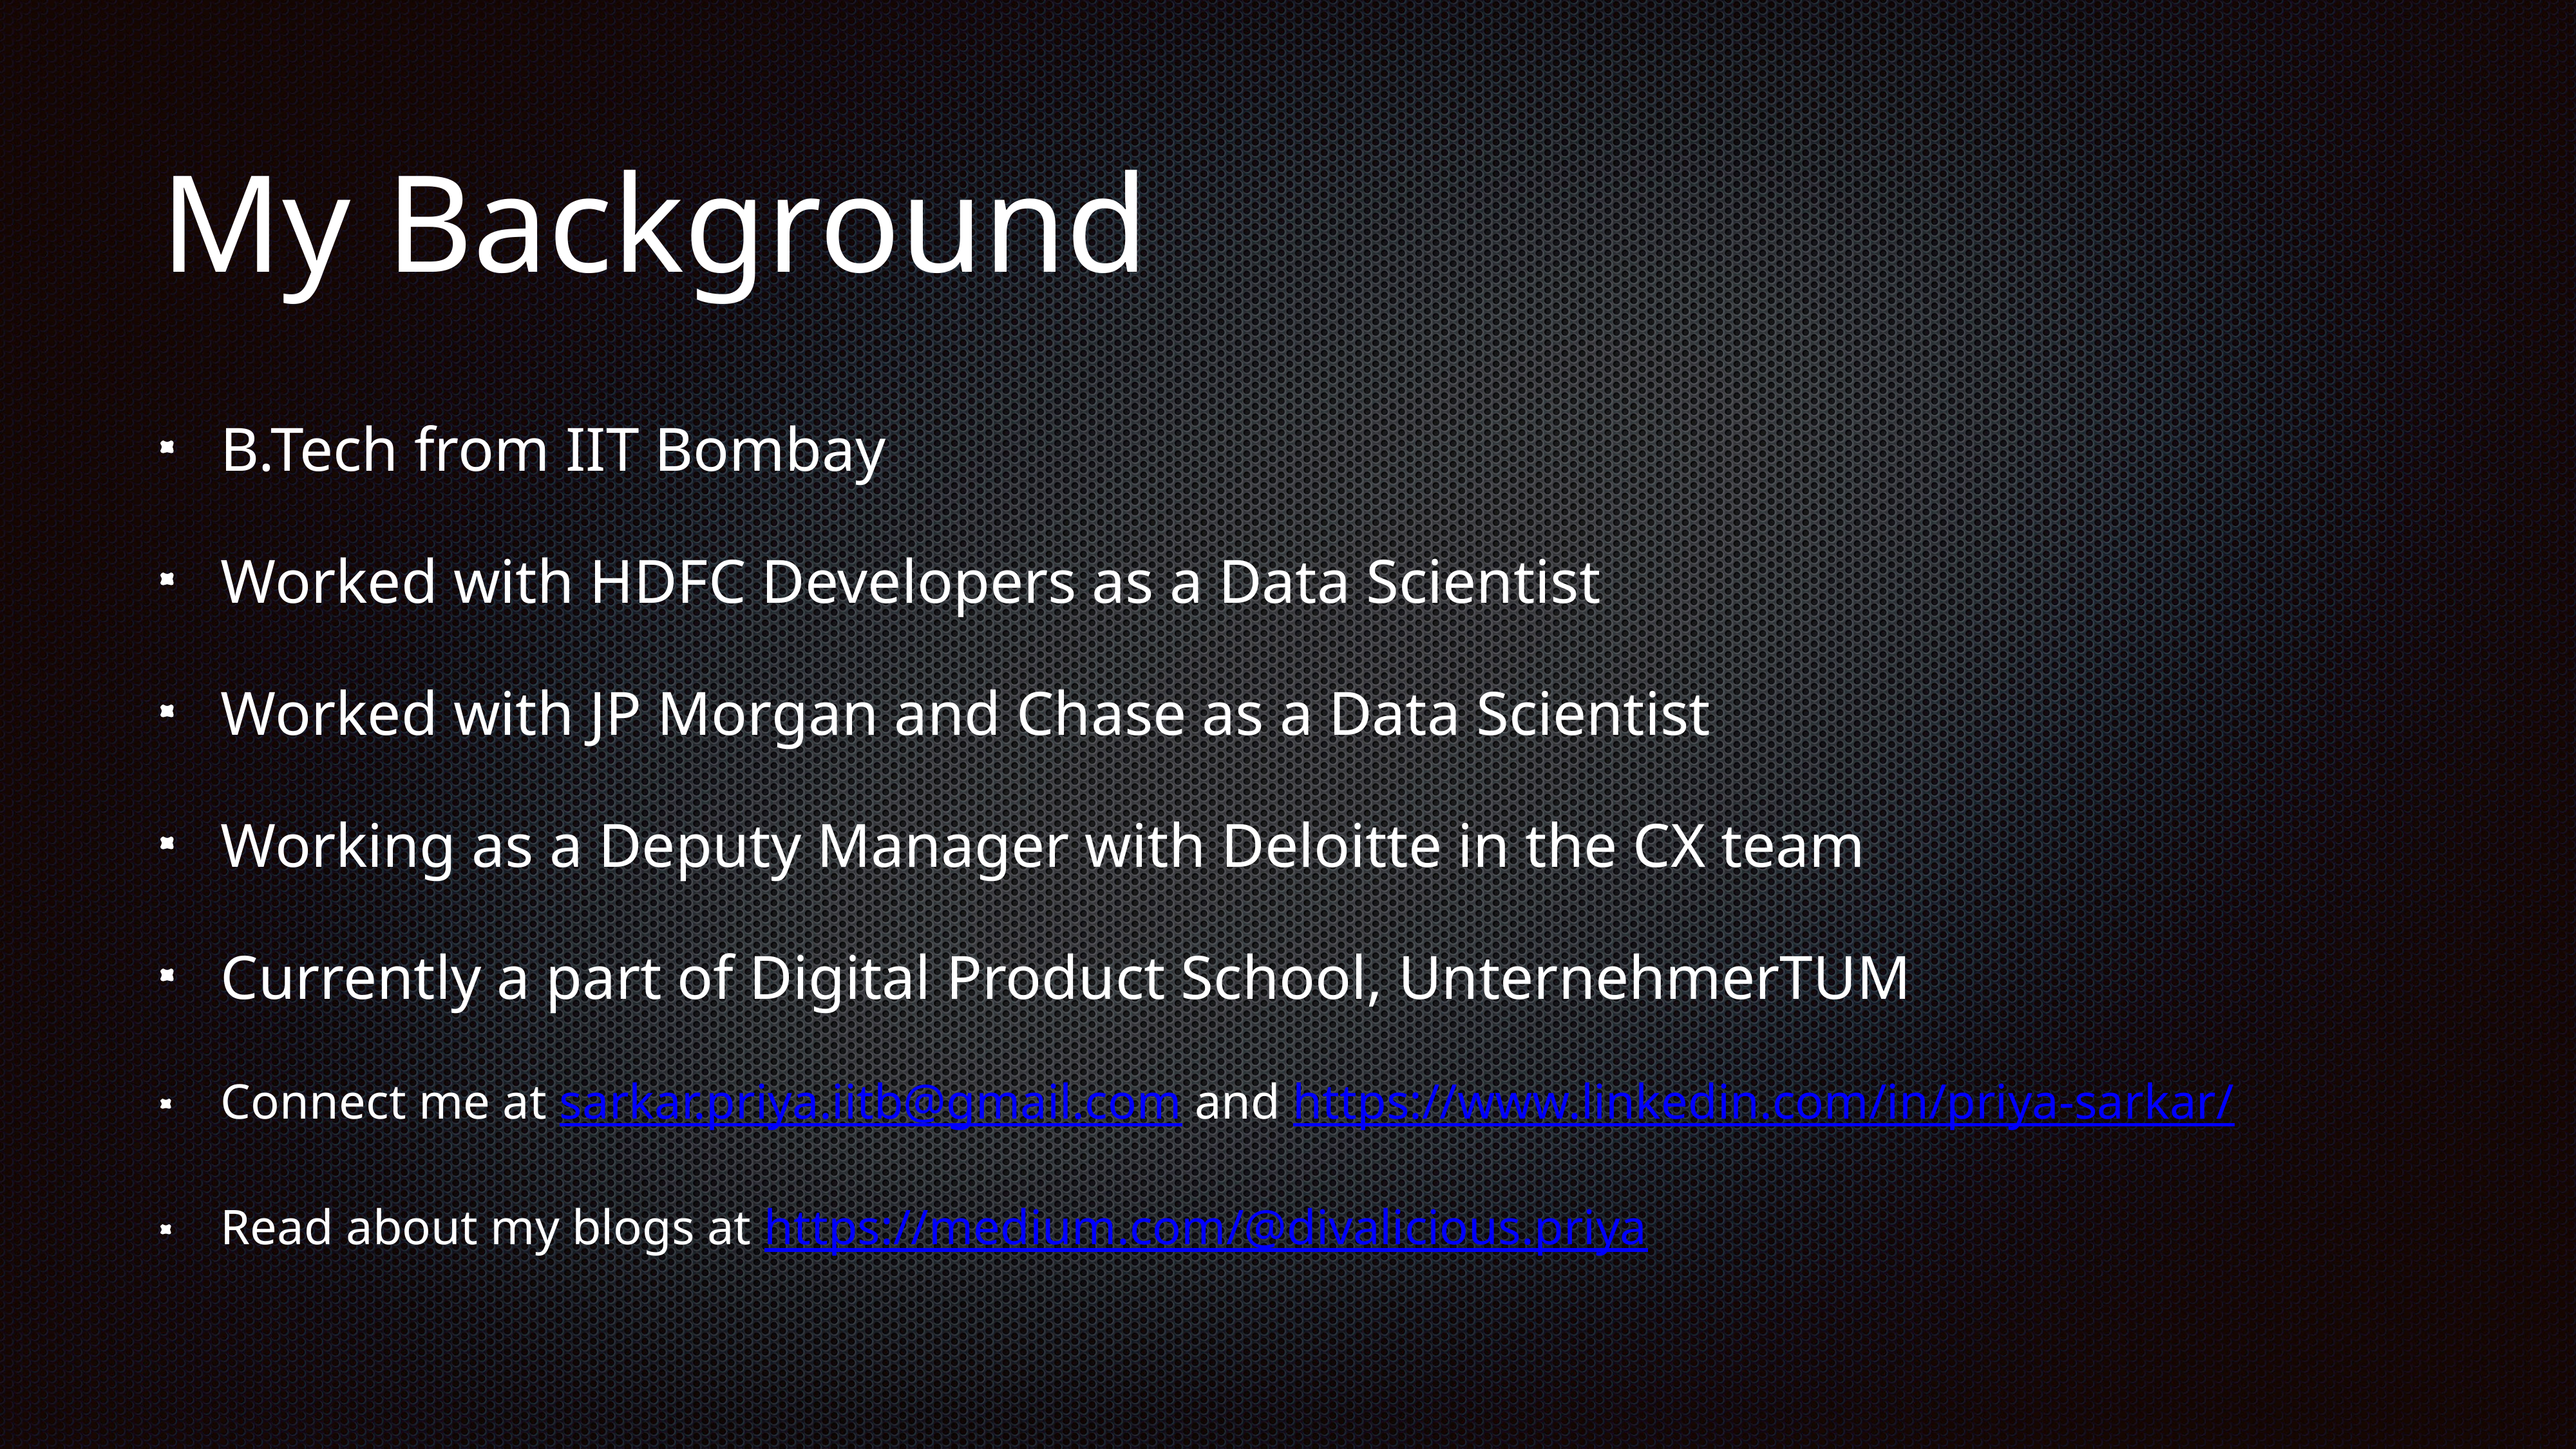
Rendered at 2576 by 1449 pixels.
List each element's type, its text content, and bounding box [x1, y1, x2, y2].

list B.Tech from IIT Bombay Worked with HDFC Developers as a Data Scientist Worked with JP Morgan and Chase as a Data Scientist Working as a Deputy Manager with Deloitte in the CX team Currently a part of Digital Product School, UnternehmerTUM Connect me at sarkar.priya.iitb@gmail.com and https://www.linkedin.com/in/priya-sarkar/ Read about my blogs at https://medium.com/@divalicious.priya [155, 412, 2421, 1262]
picture [0, 0, 2576, 1449]
title My Background [155, 37, 2421, 401]
